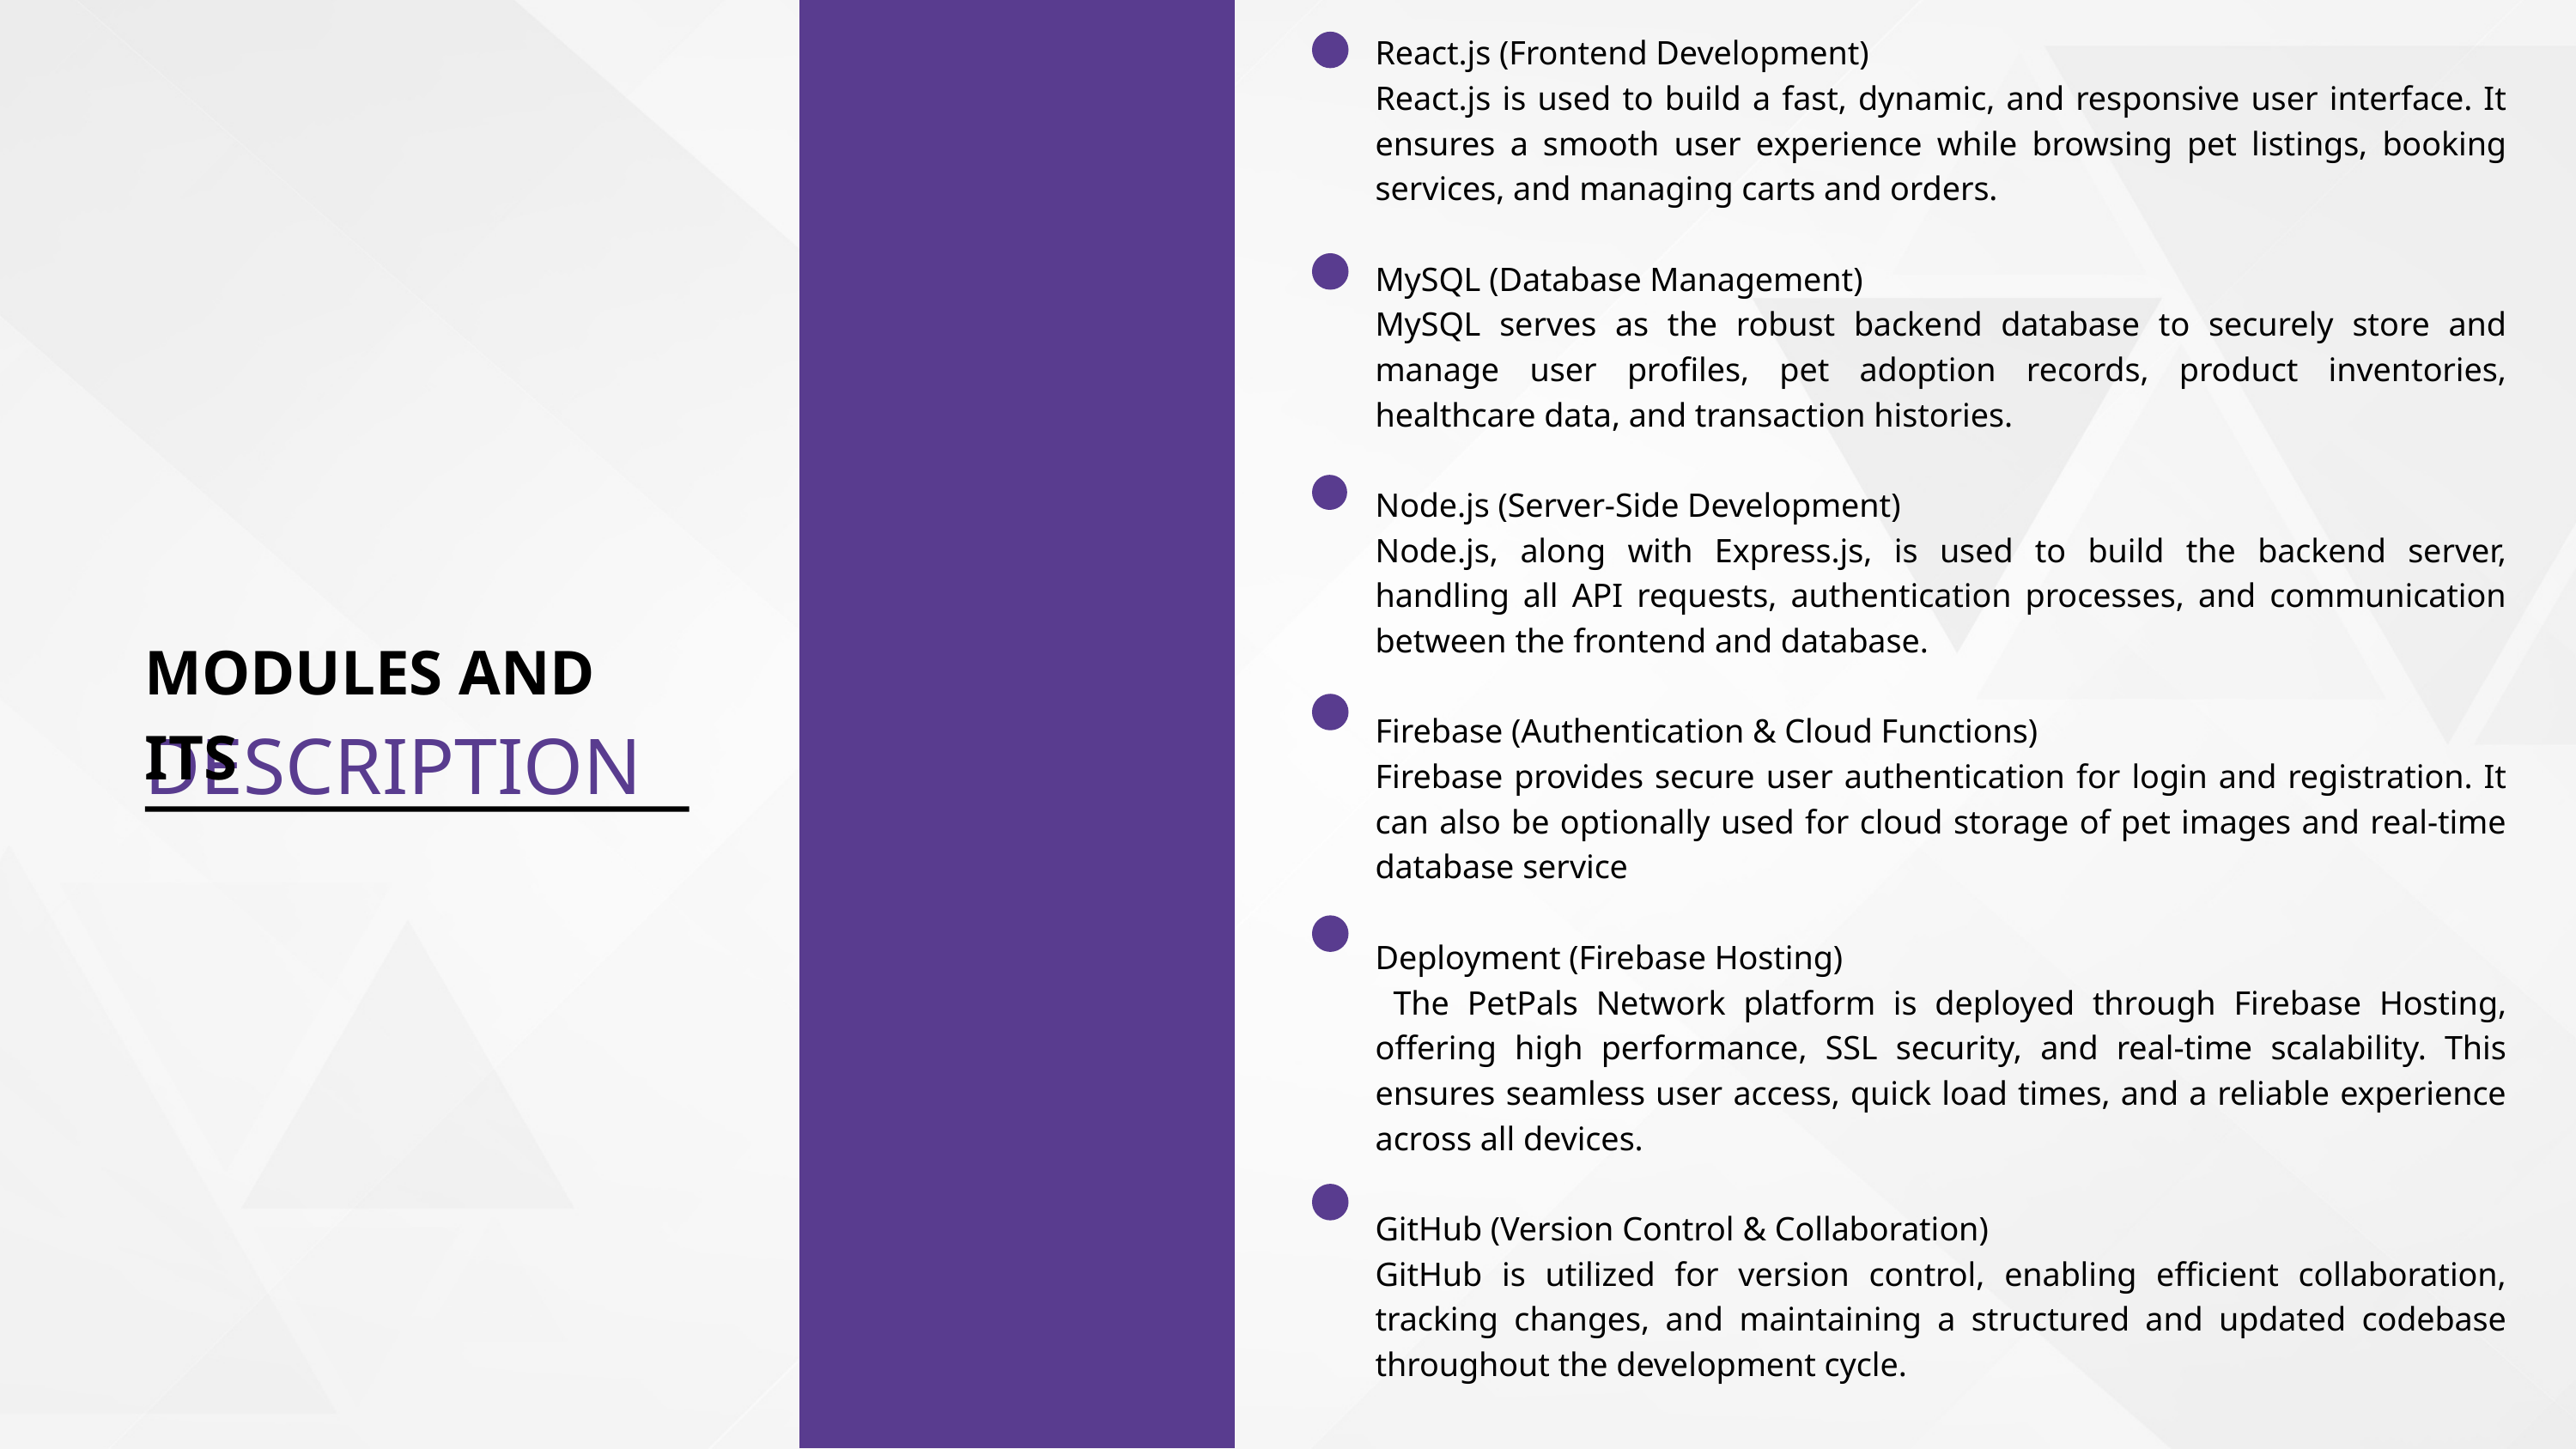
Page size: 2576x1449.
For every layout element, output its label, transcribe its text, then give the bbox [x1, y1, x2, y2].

text_box MODULES AND ITS [144, 621, 696, 792]
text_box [1311, 1183, 1349, 1221]
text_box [1311, 252, 1349, 290]
text_box [1236, 0, 2576, 1449]
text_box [1311, 693, 1349, 731]
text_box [1311, 31, 1349, 69]
text_box React.js (Frontend Development) React.js is used to build a fast, dynamic, and responsive user interface. It ensures a smooth user experience while browsing pet listings, booking services, and managing carts and orders. MySQL (Database Management) MySQL serves as the robust backend database to securely store and manage user profiles, pet adoption records, product inventories, healthcare data, and transaction histories. Node.js (Server-Side Development) Node.js, along with Express.js, is used to build the backend server, handling all API requests, authentication processes, and communication between the frontend and database. Firebase (Authentication & Cloud Functions) Firebase provides secure user authentication for login and registration. It can also be optionally used for cloud storage of pet images and real-time database service Deployment (Firebase Hosting) The PetPals Network platform is deployed through Firebase Hosting, offering high performance, SSL security, and real-time scalability. This ensures seamless user access, quick load times, and a reliable experience across all devices. GitHub (Version Control & Collaboration) GitHub is utilized for version control, enabling efficient collaboration, tracking changes, and maintaining a structured and updated codebase throughout the development cycle. [1375, 26, 2506, 1428]
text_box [1311, 915, 1349, 953]
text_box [799, 0, 1235, 1449]
text_box [0, 0, 799, 1449]
text_box DESCRIPTION [144, 702, 795, 810]
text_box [1311, 474, 1348, 511]
